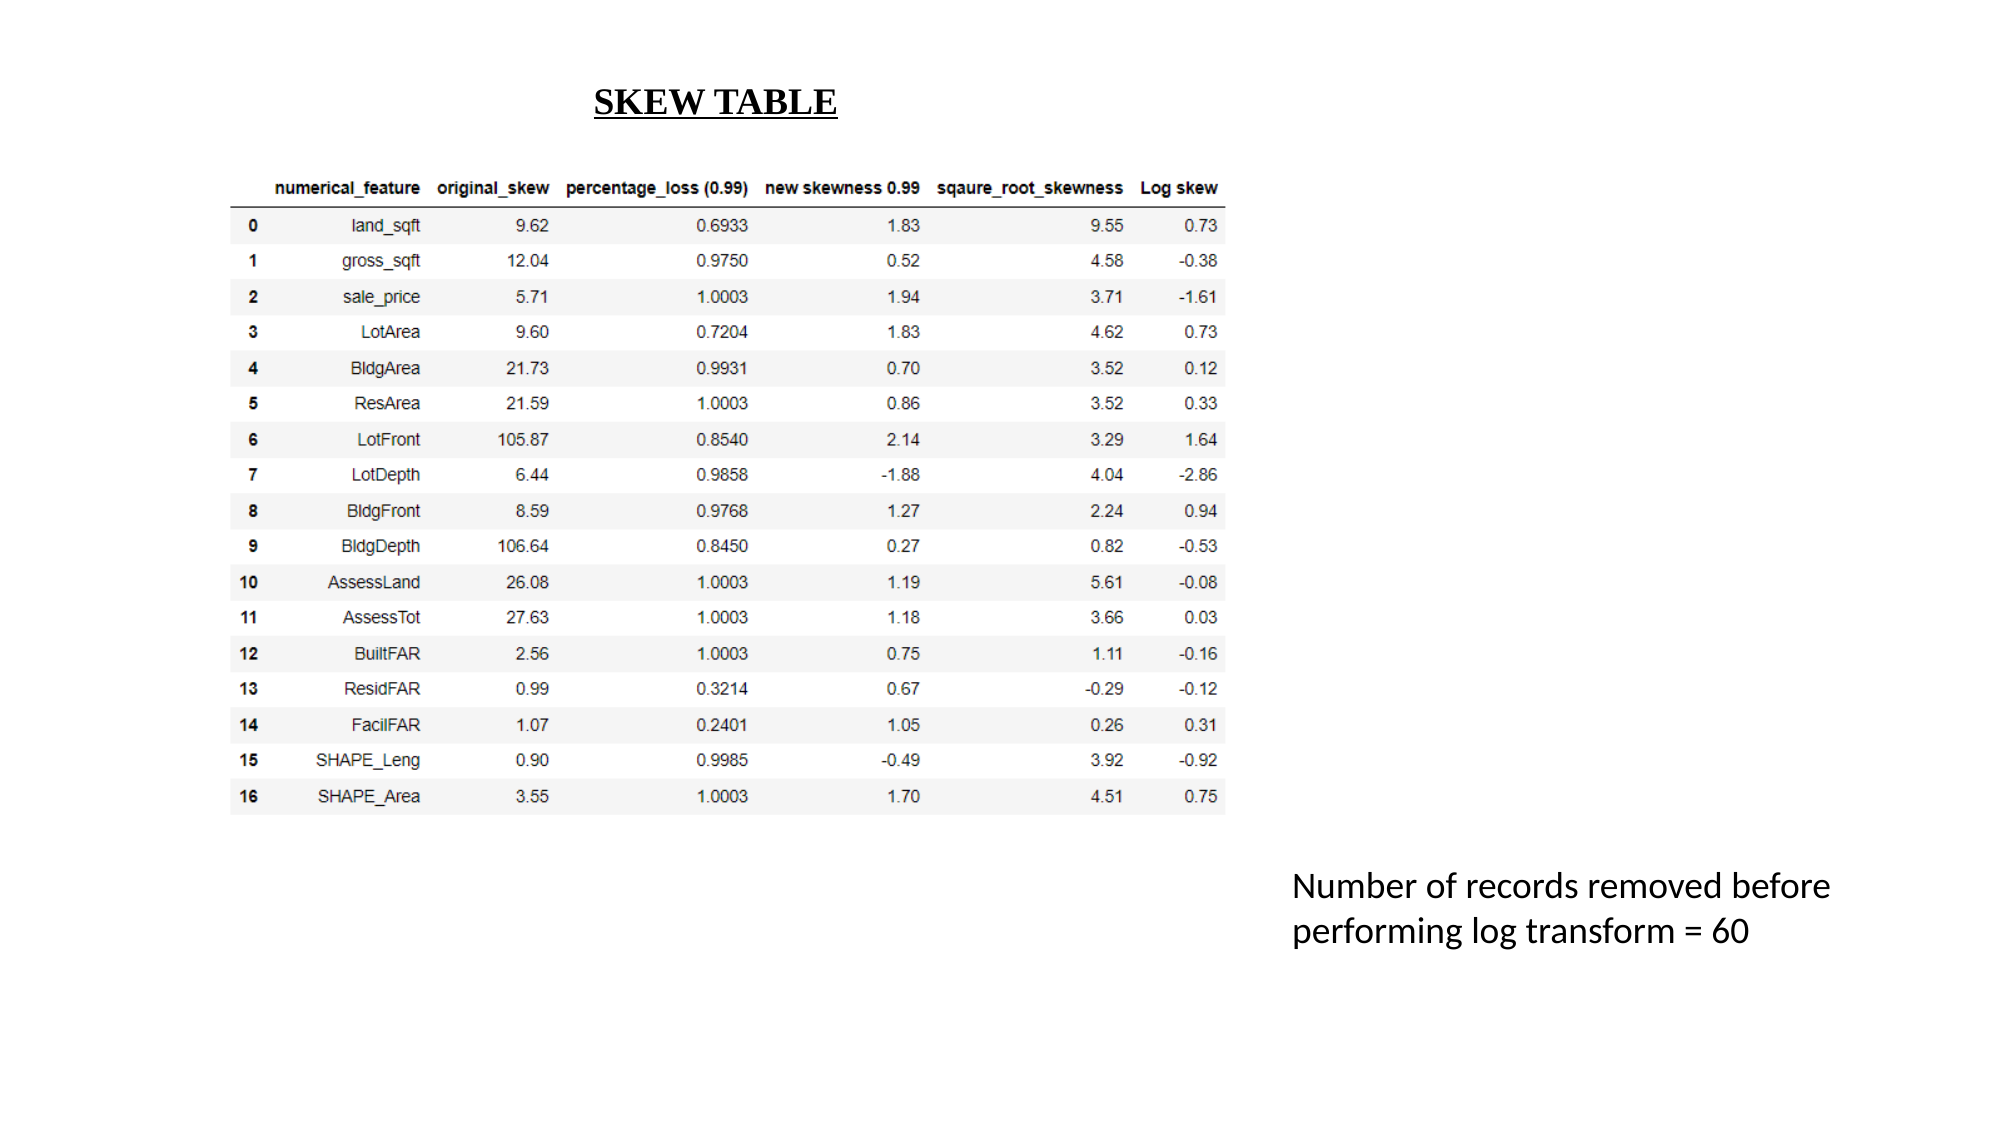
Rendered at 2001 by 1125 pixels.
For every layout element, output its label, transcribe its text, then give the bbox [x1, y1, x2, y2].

picture [223, 149, 1233, 826]
text_box Number of records removed before performing log transform = 60 [1277, 853, 1860, 958]
text_box SKEW TABLE [578, 70, 869, 130]
